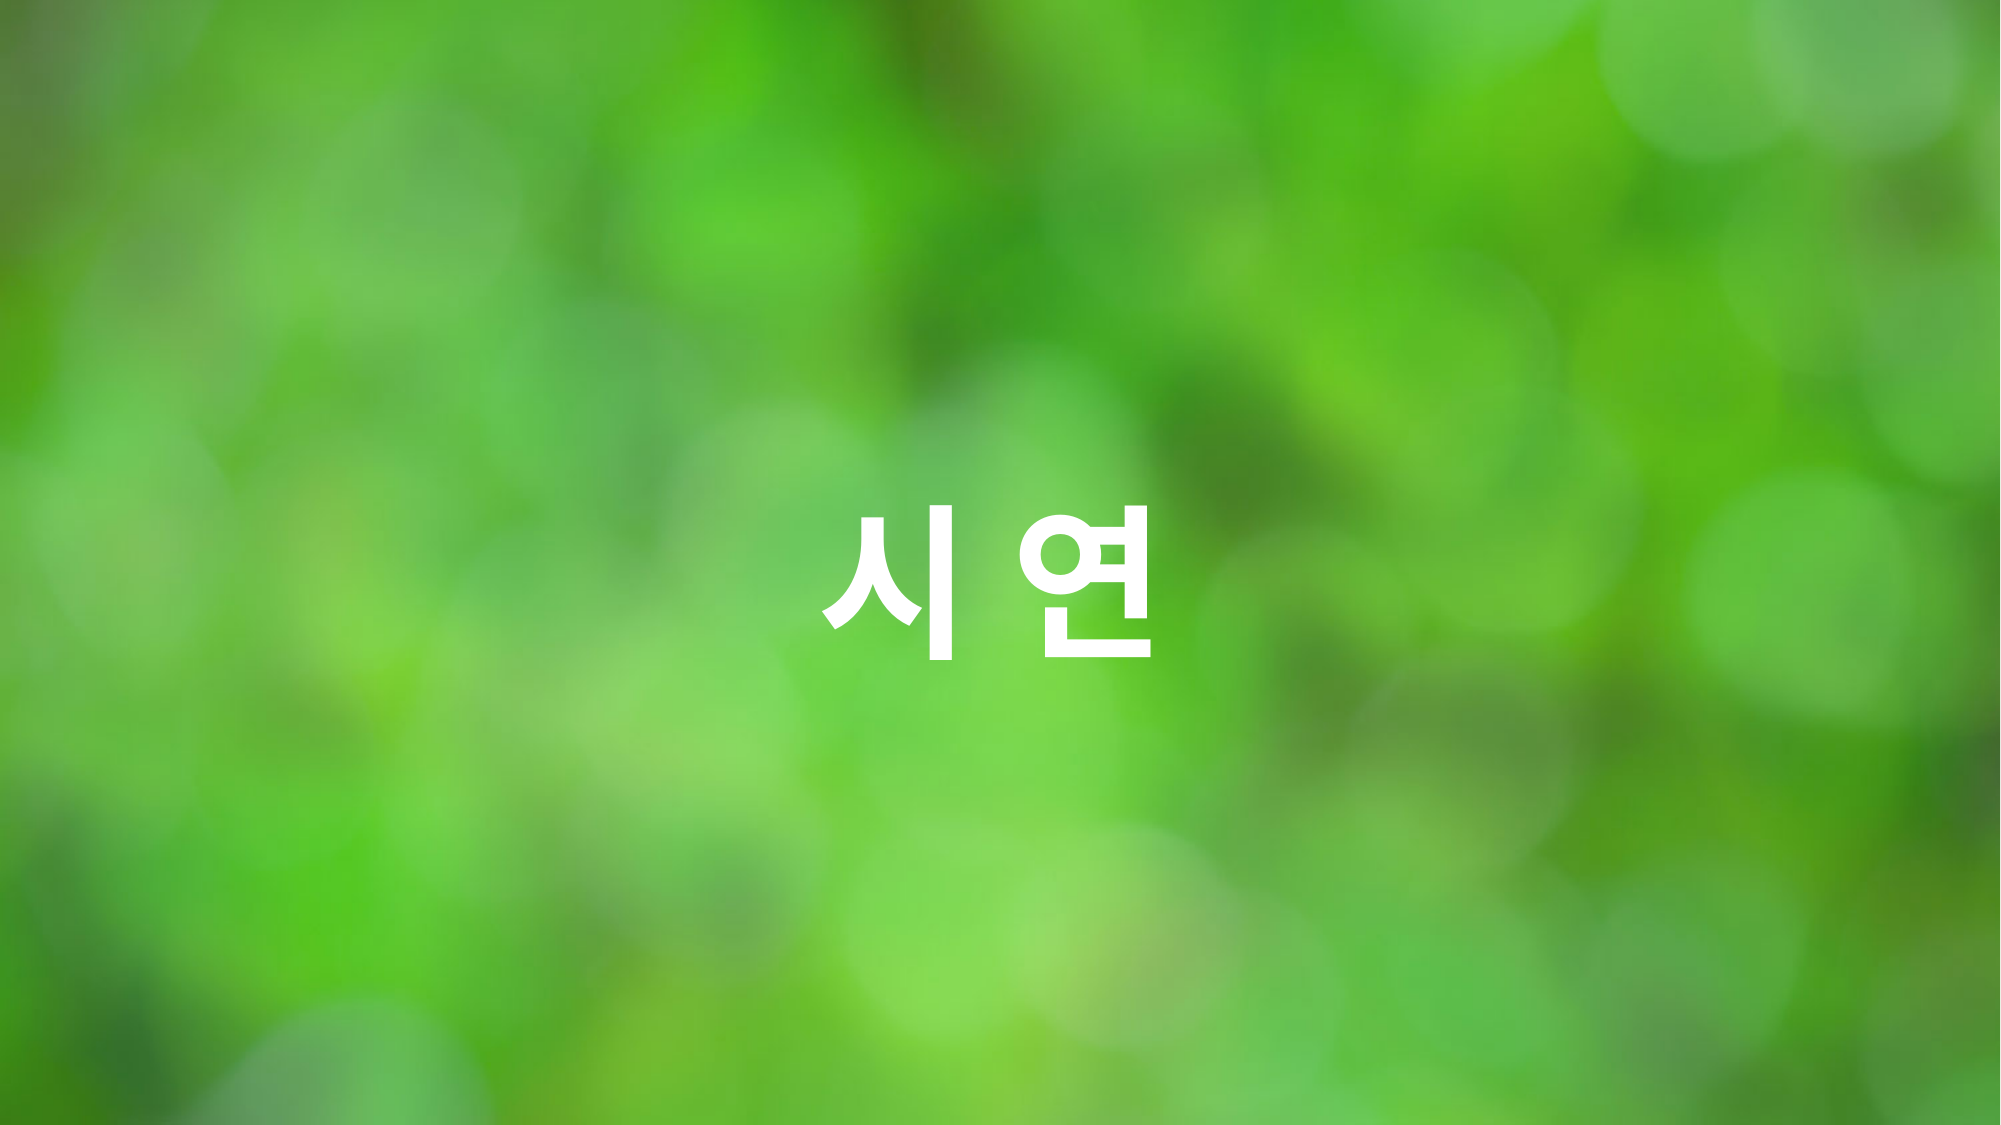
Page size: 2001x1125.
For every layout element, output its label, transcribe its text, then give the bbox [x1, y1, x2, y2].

picture [0, 0, 2001, 1125]
text_box 시 연 [0, 471, 1984, 687]
